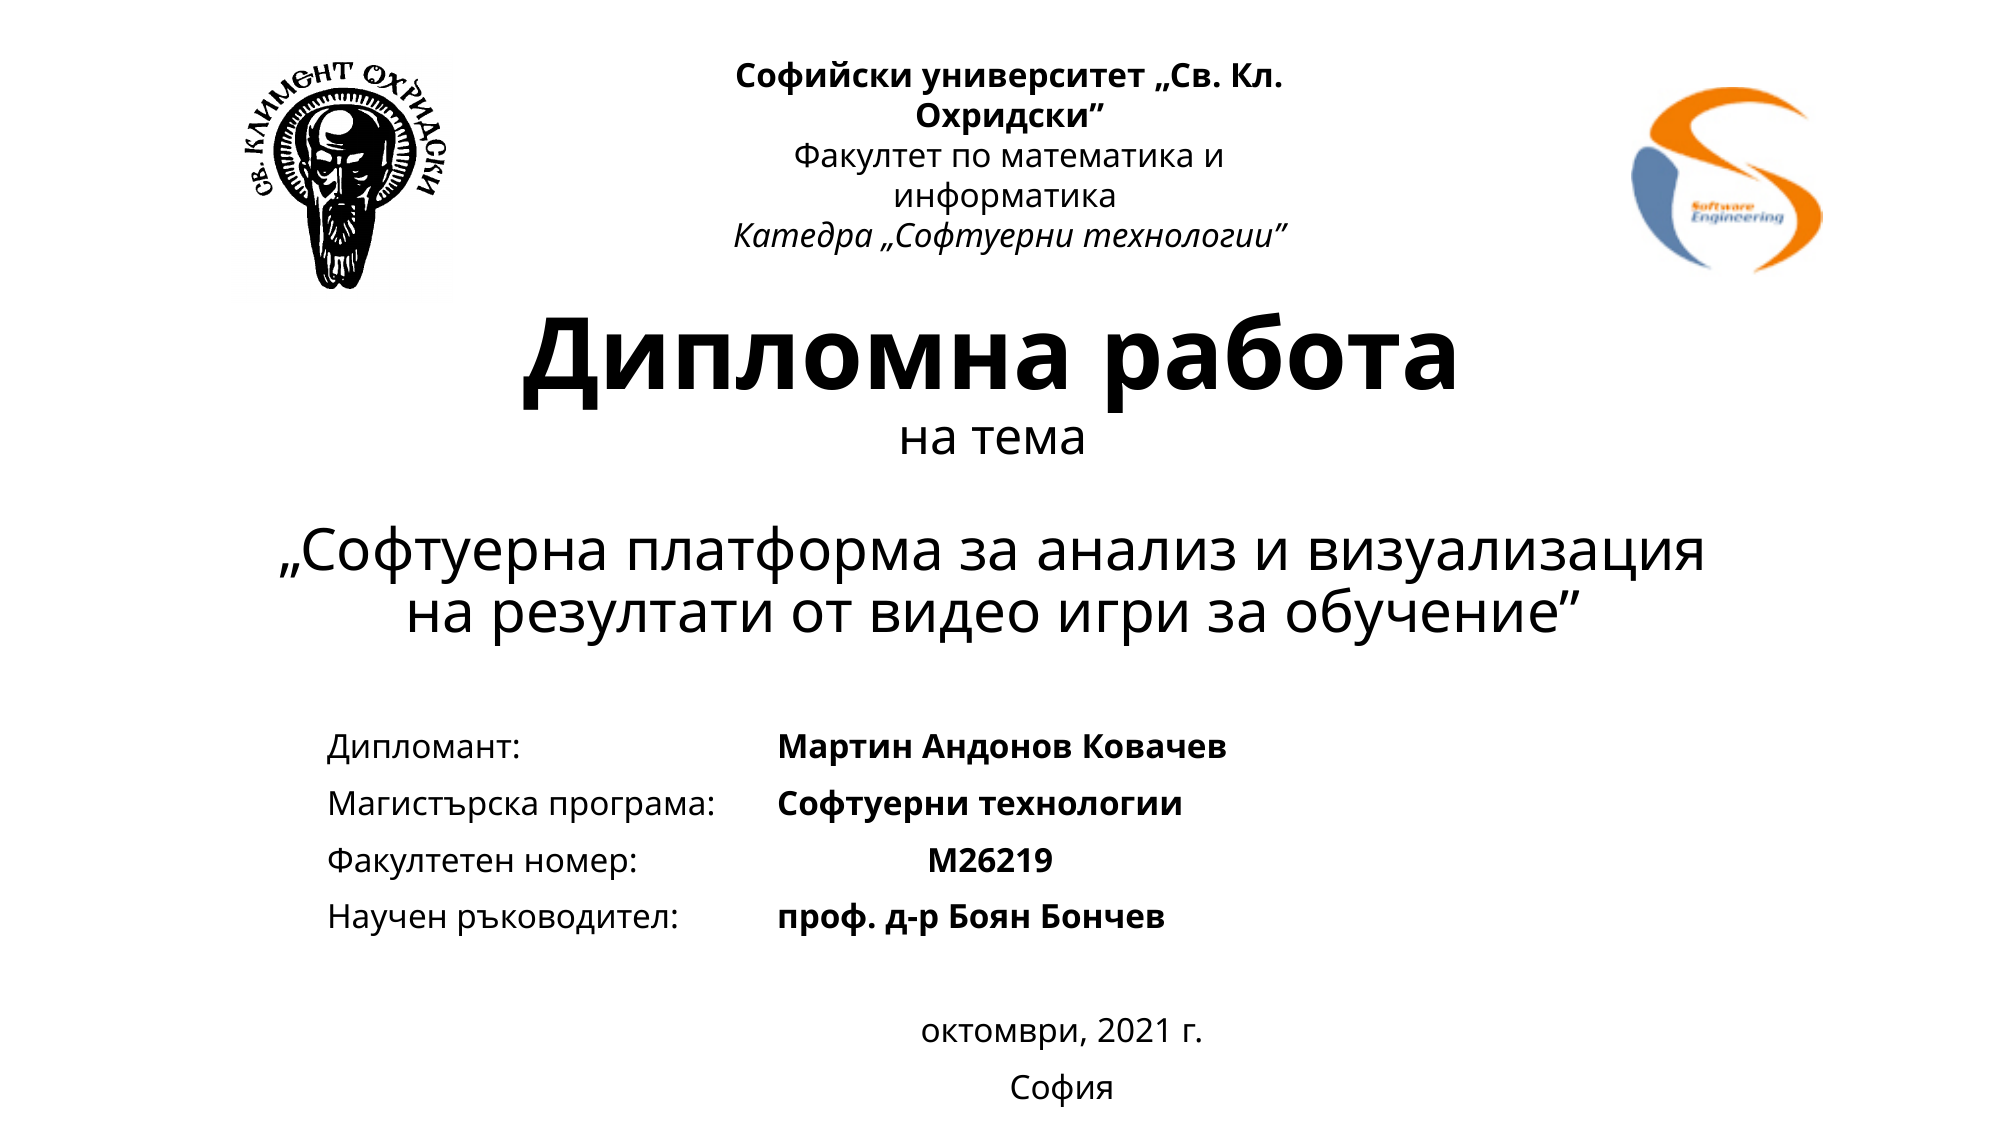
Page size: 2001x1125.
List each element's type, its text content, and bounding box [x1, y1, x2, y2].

picture [231, 53, 453, 303]
title Дипломна работа на тема „Софтуерна платформа за анализ и визуализация на резултати от видео игри за обучение” [243, 251, 1744, 758]
text_box Софийски университет „Св. Кл. Охридски” Факултет по математика и информатика Катедра „Софтуерни технологии” [667, 46, 1352, 261]
picture [1631, 87, 1823, 278]
subtitle Дипломант: Мартин Андонов Ковачев Магистърска програма: Софтуерни технологии Факултетен номер: М26219 Научен ръководител: проф. д-р Боян Бончев октомври, 2021 г. София [312, 722, 1813, 1071]
